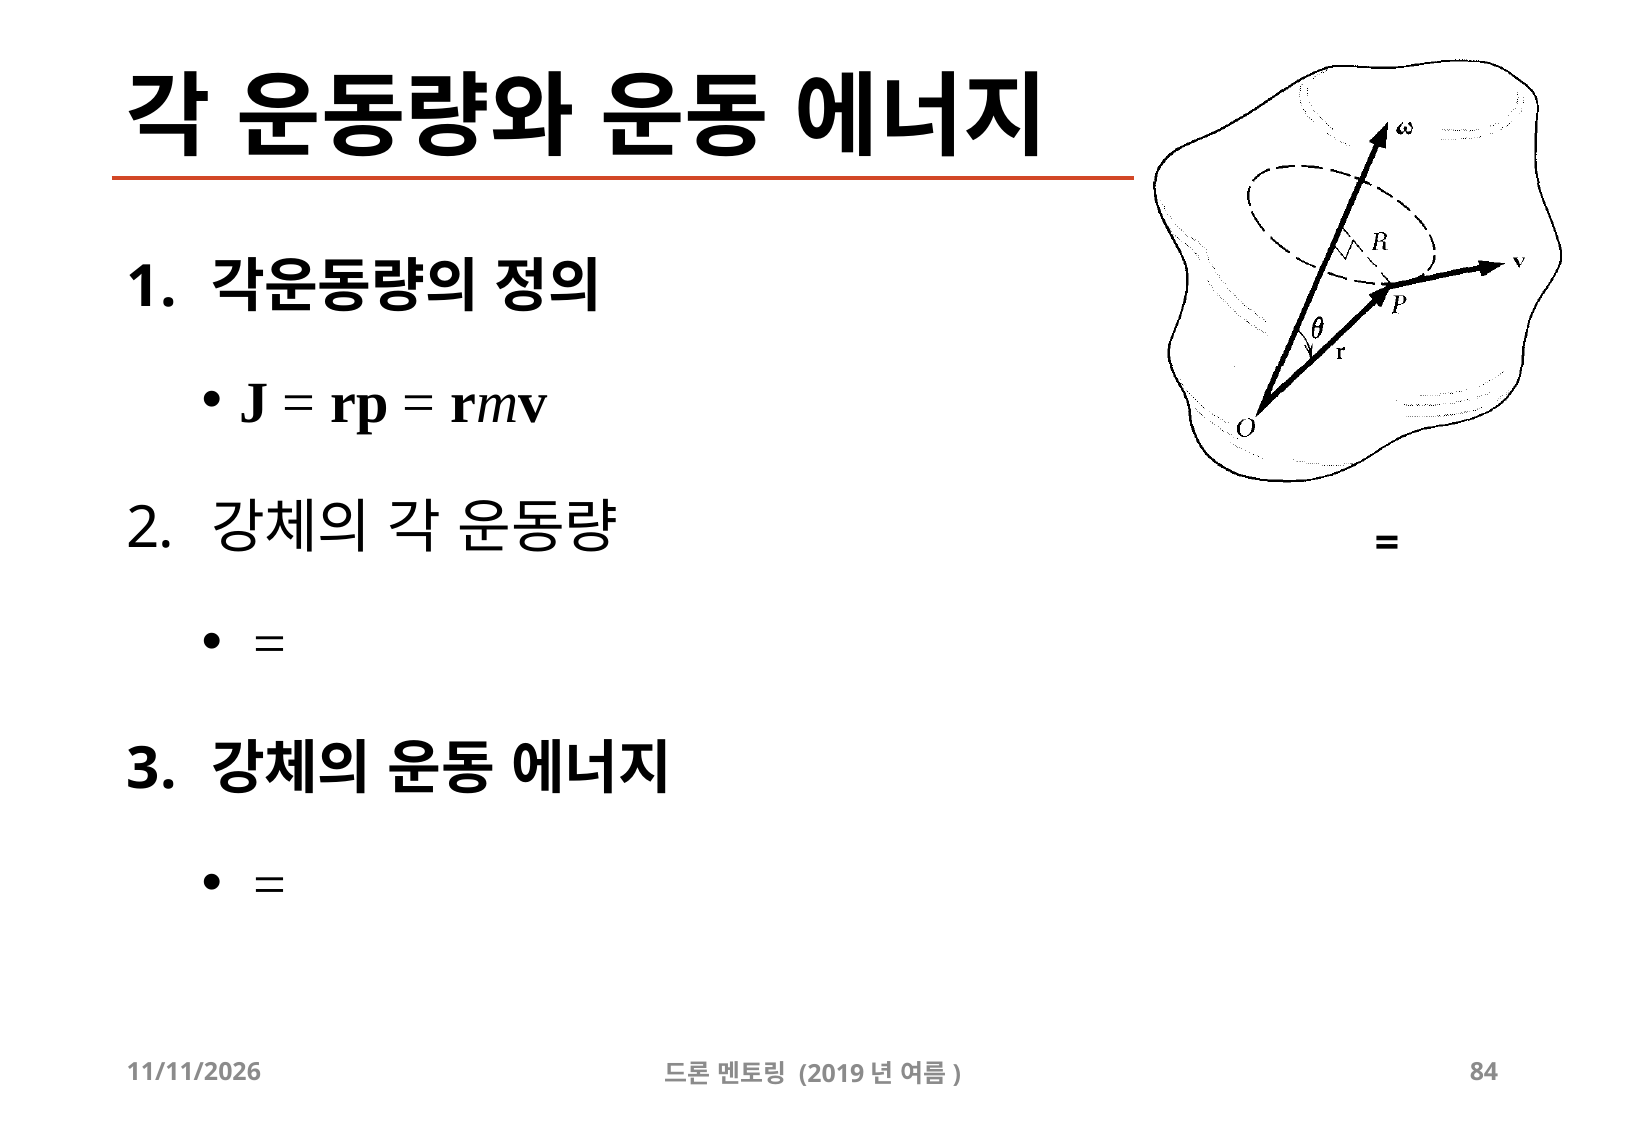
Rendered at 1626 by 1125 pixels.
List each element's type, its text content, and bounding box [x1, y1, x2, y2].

picture [1134, 37, 1589, 493]
title 각 운동량와 운동 에너지 [111, 59, 1134, 179]
slide_number 84 [1433, 1042, 1514, 1103]
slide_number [111, 1042, 303, 1103]
footer 드론 멘토링 (2019년 여름) [538, 1042, 1087, 1103]
